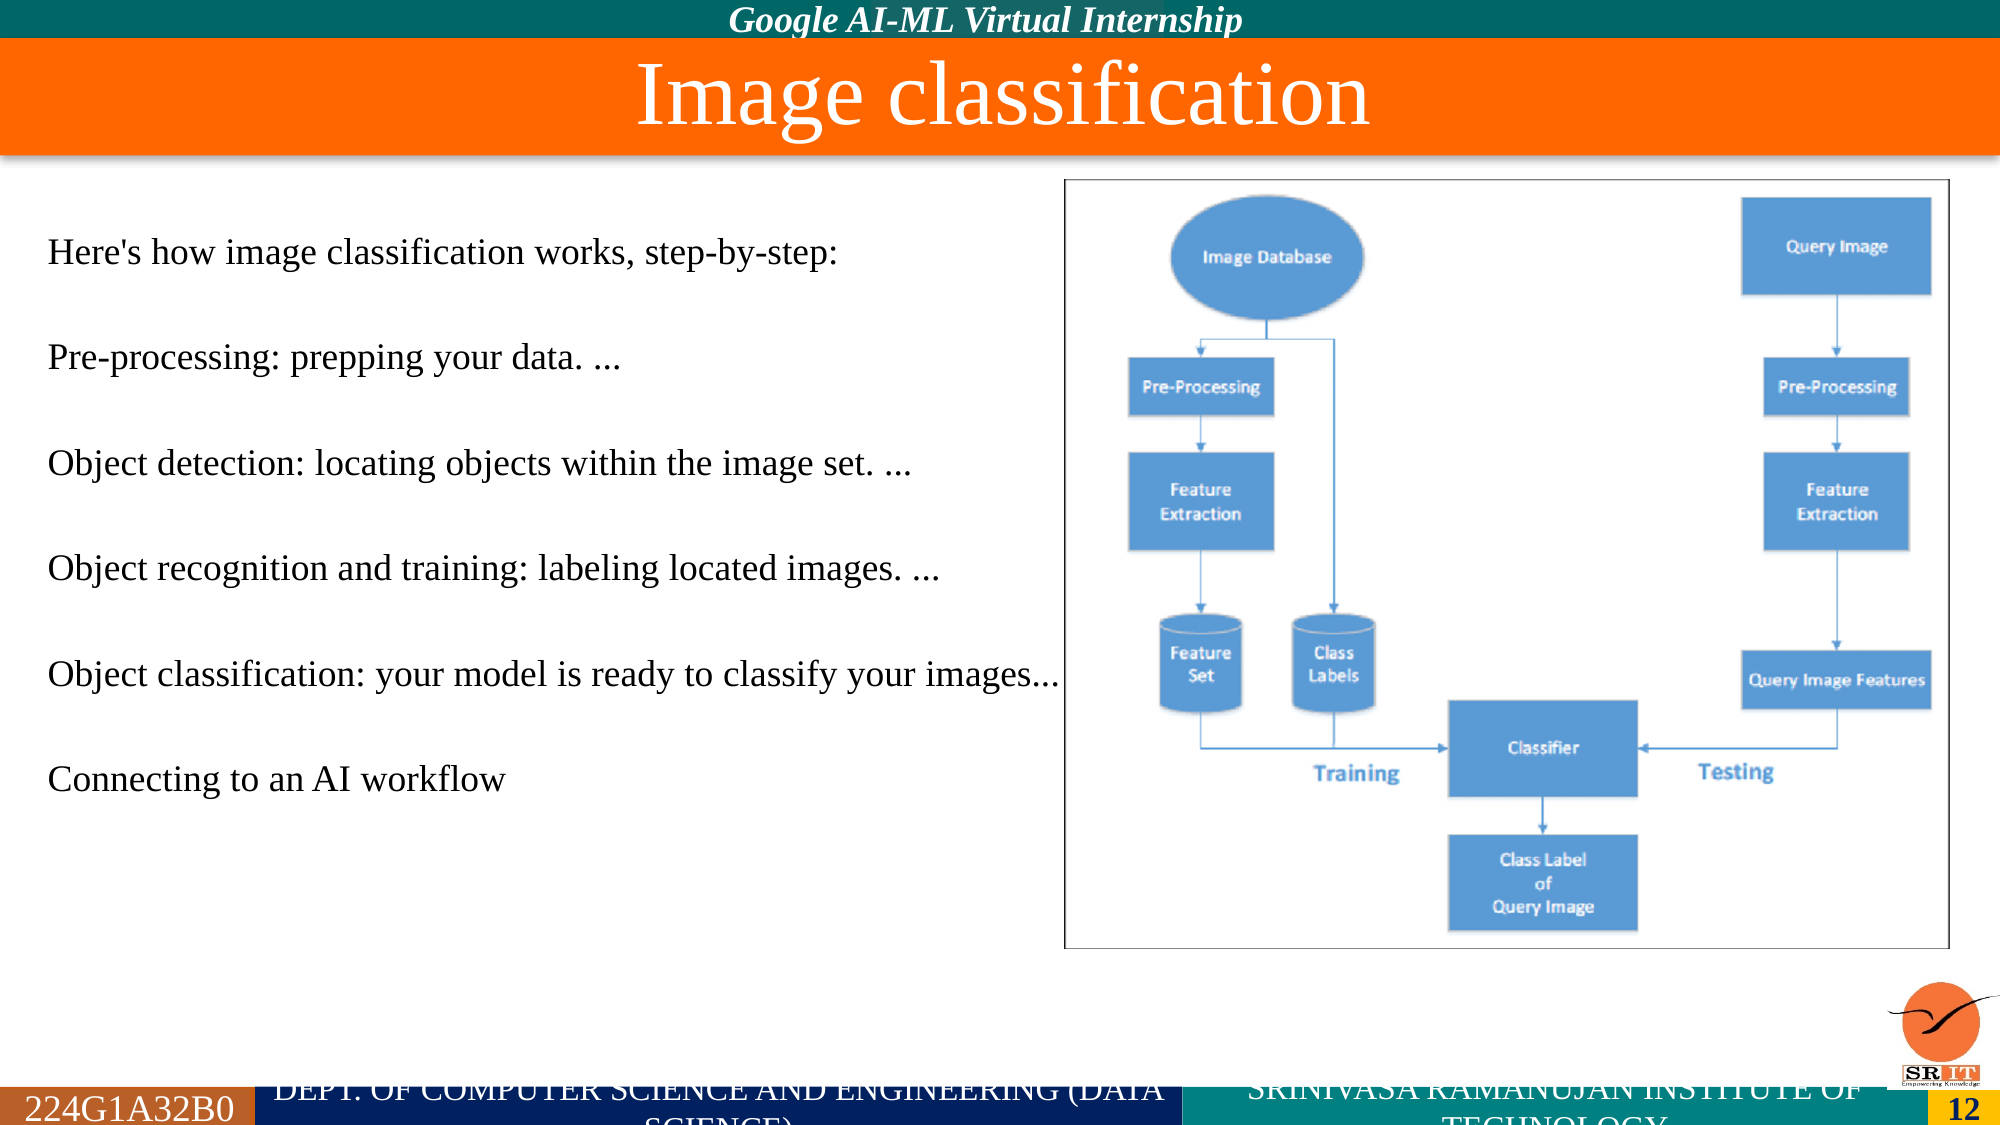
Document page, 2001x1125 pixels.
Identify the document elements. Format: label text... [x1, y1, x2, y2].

text_box Google AI-ML Virtual Internship [1165, 0, 1578, 38]
title Image classification [0, 38, 2000, 156]
picture [871, 0, 1165, 39]
list Here's how image classification works, step-by-step: Pre-processing: prepping your data. ... Object detection: locating objects within the image set. ... Object recognition and training: labeling located images. ... Object classification: your model is ready to classify your images... Connecting to an AI workflow [32, 179, 1965, 1065]
picture [1887, 977, 2000, 1090]
picture [0, 1089, 250, 1125]
text_box Google AI-ML Virtual Internship [675, 0, 871, 38]
text_box 224G1A32B0 [9, 1076, 259, 1125]
picture [1064, 179, 1950, 949]
